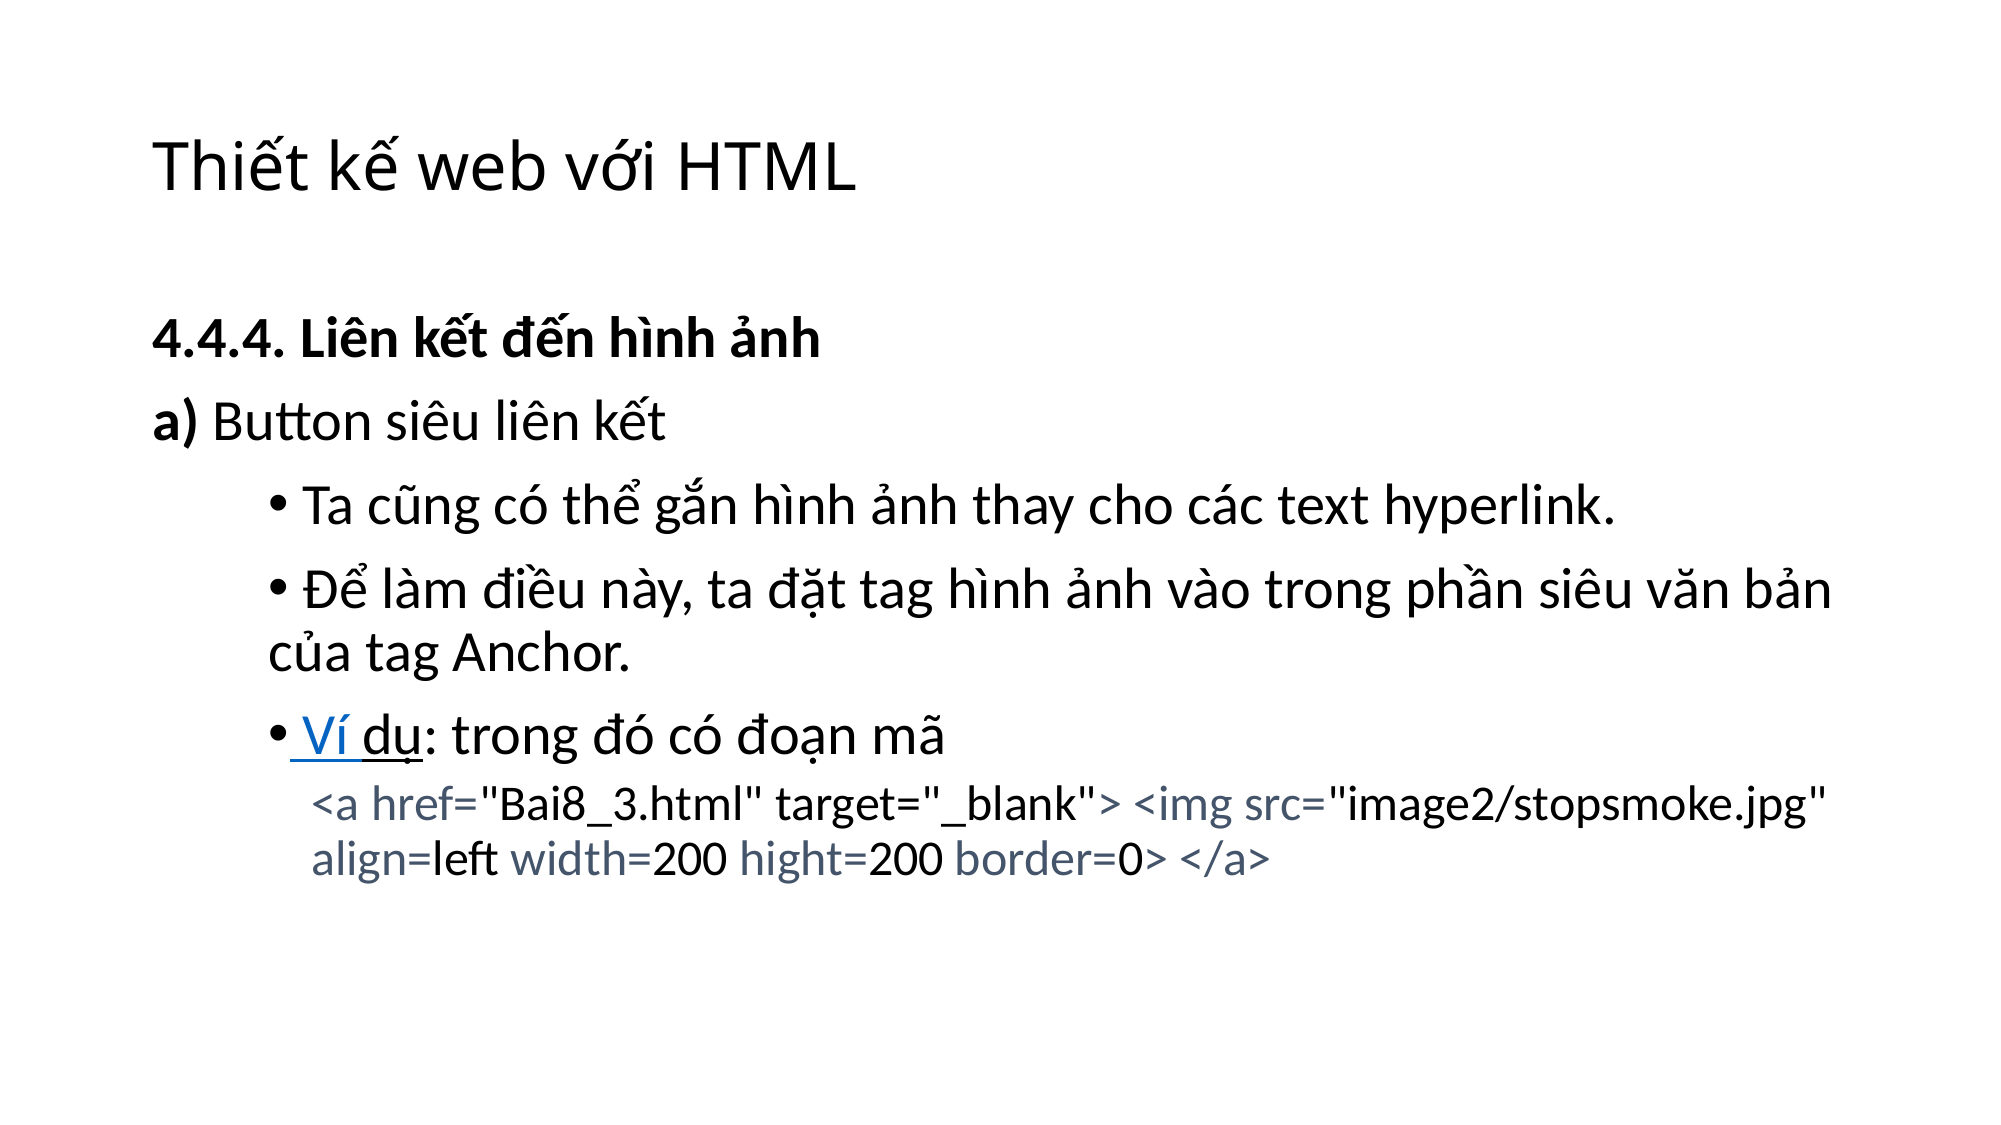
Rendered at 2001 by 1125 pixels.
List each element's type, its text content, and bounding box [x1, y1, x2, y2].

title Thiết kế web với HTML [137, 59, 1863, 278]
list 4.4.4. Liên kết đến hình ảnh a) Button siêu liên kết Ta cũng có thể gắn hình ảnh thay cho các text hyperlink. Để làm điều này, ta đặt tag hình ảnh vào trong phần siêu văn bản của tag Anchor. Ví dụ: trong đó có đoạn mã <a href="Bai8_3.html" target="_blank"> <img src="image2/stopsmoke.jpg" align=left width=200 hight=200 border=0> </a> [137, 299, 1863, 1014]
